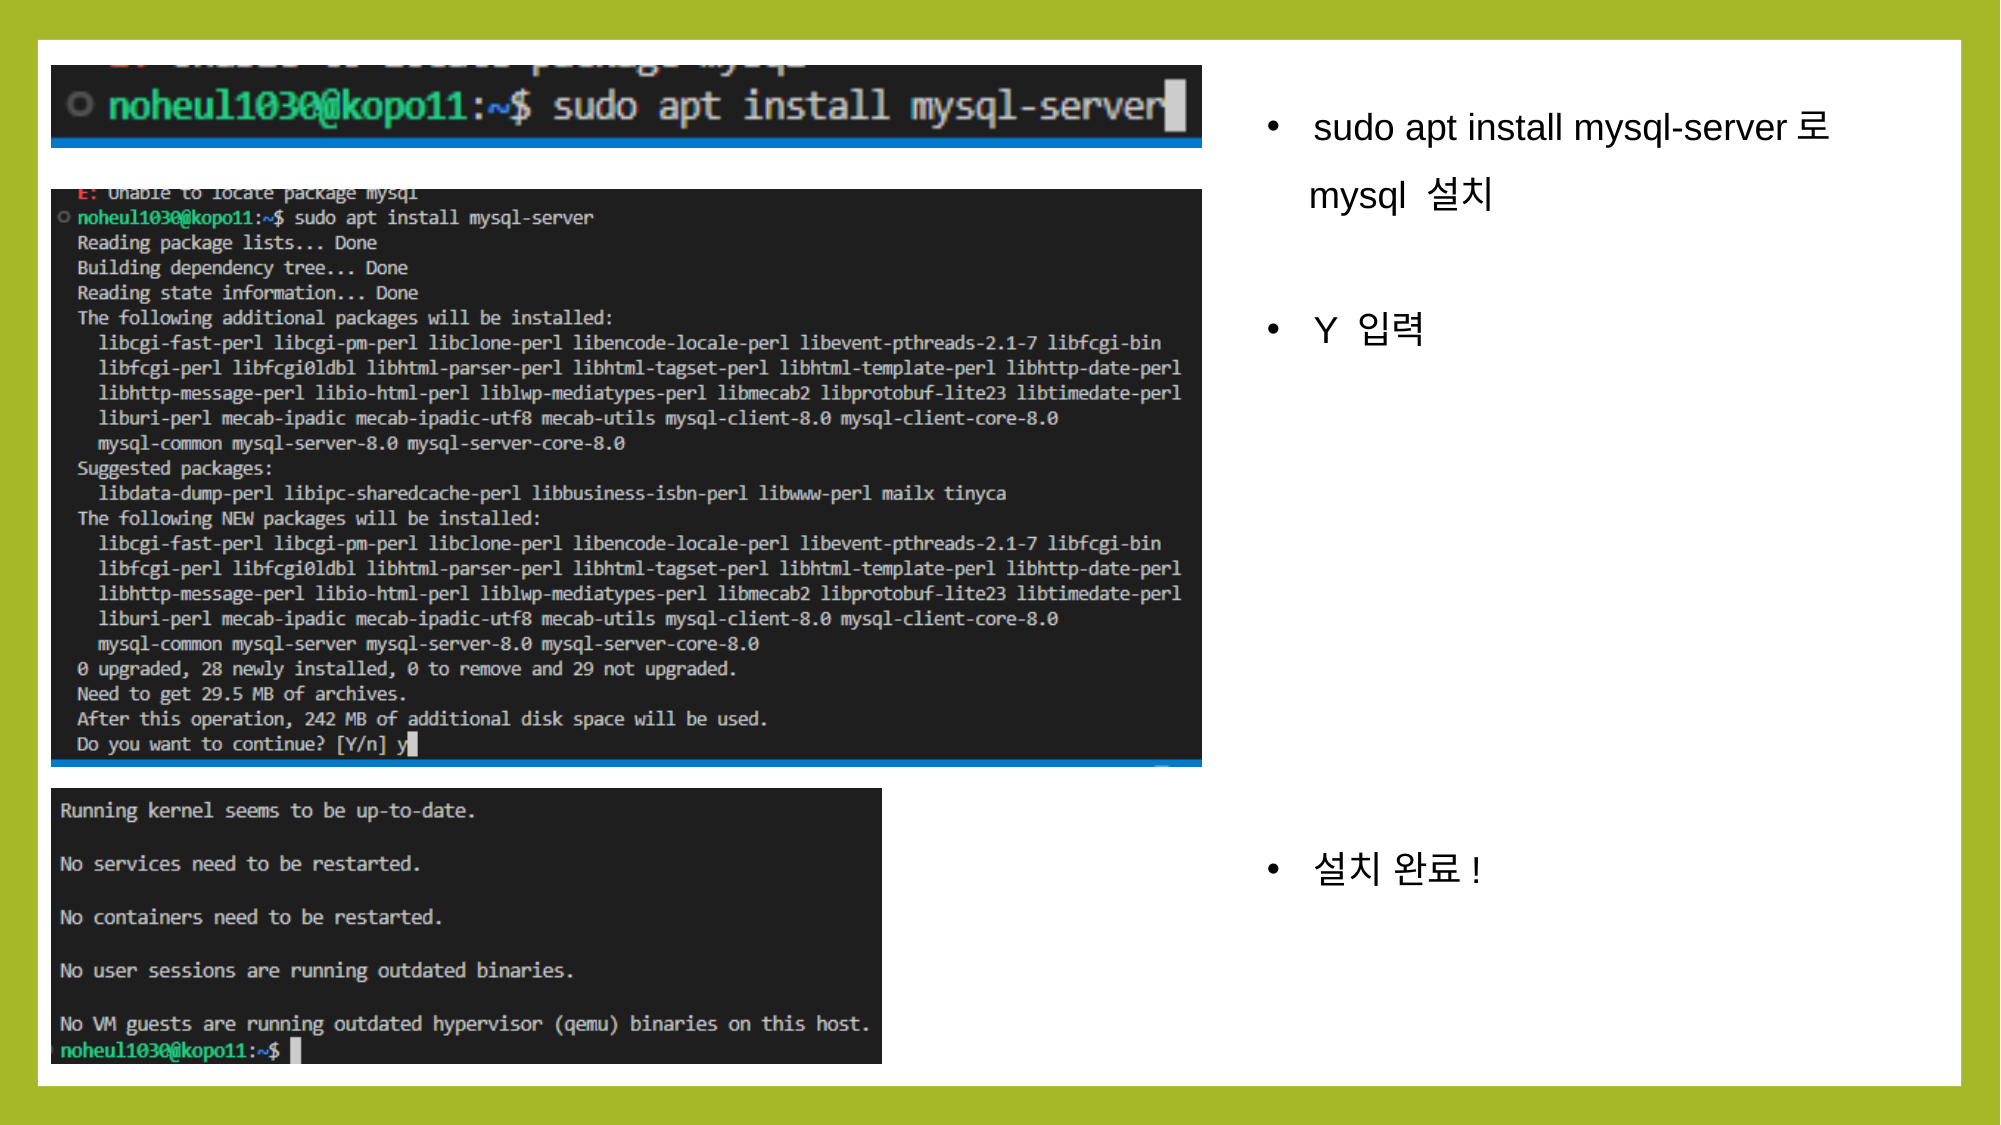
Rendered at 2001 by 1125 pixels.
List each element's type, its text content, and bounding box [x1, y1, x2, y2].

text_box sudo apt install mysql-server로 mysql 설치 Y 입력 설치 완료! [1252, 73, 2000, 898]
picture [51, 189, 1202, 767]
picture [51, 65, 1202, 148]
picture [51, 788, 882, 1064]
